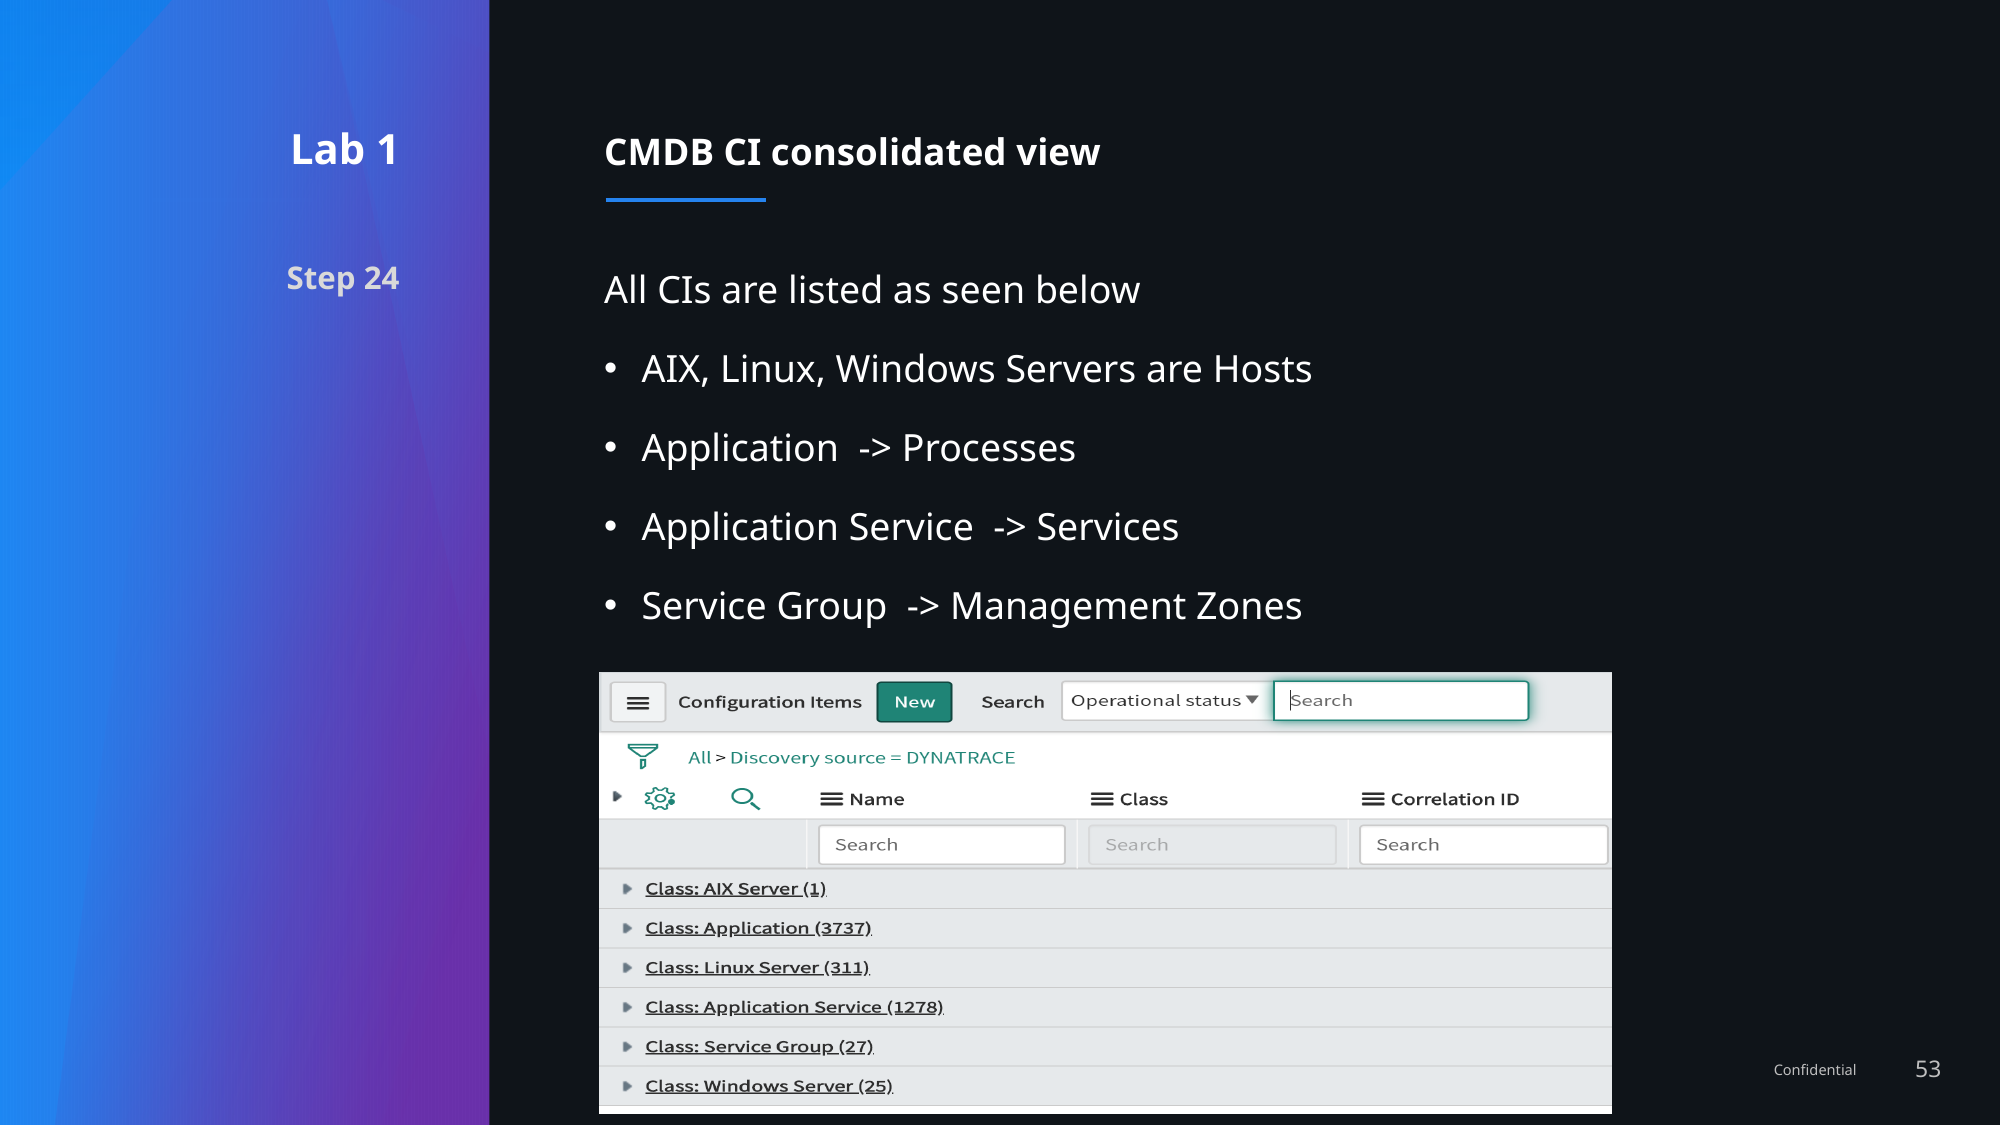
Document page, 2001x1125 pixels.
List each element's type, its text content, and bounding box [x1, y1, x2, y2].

list Step 24 [111, 243, 415, 1007]
picture [0, 0, 490, 1125]
picture [599, 672, 1612, 1114]
title CMDB CI consolidated view [589, 59, 1863, 181]
list Lab 1 [73, 59, 415, 181]
list All CIs are listed as seen below AIX, Linux, Windows Servers are Hosts Application -> Processes Application Service -> Services Service Group -> Management Zones [589, 249, 1863, 868]
